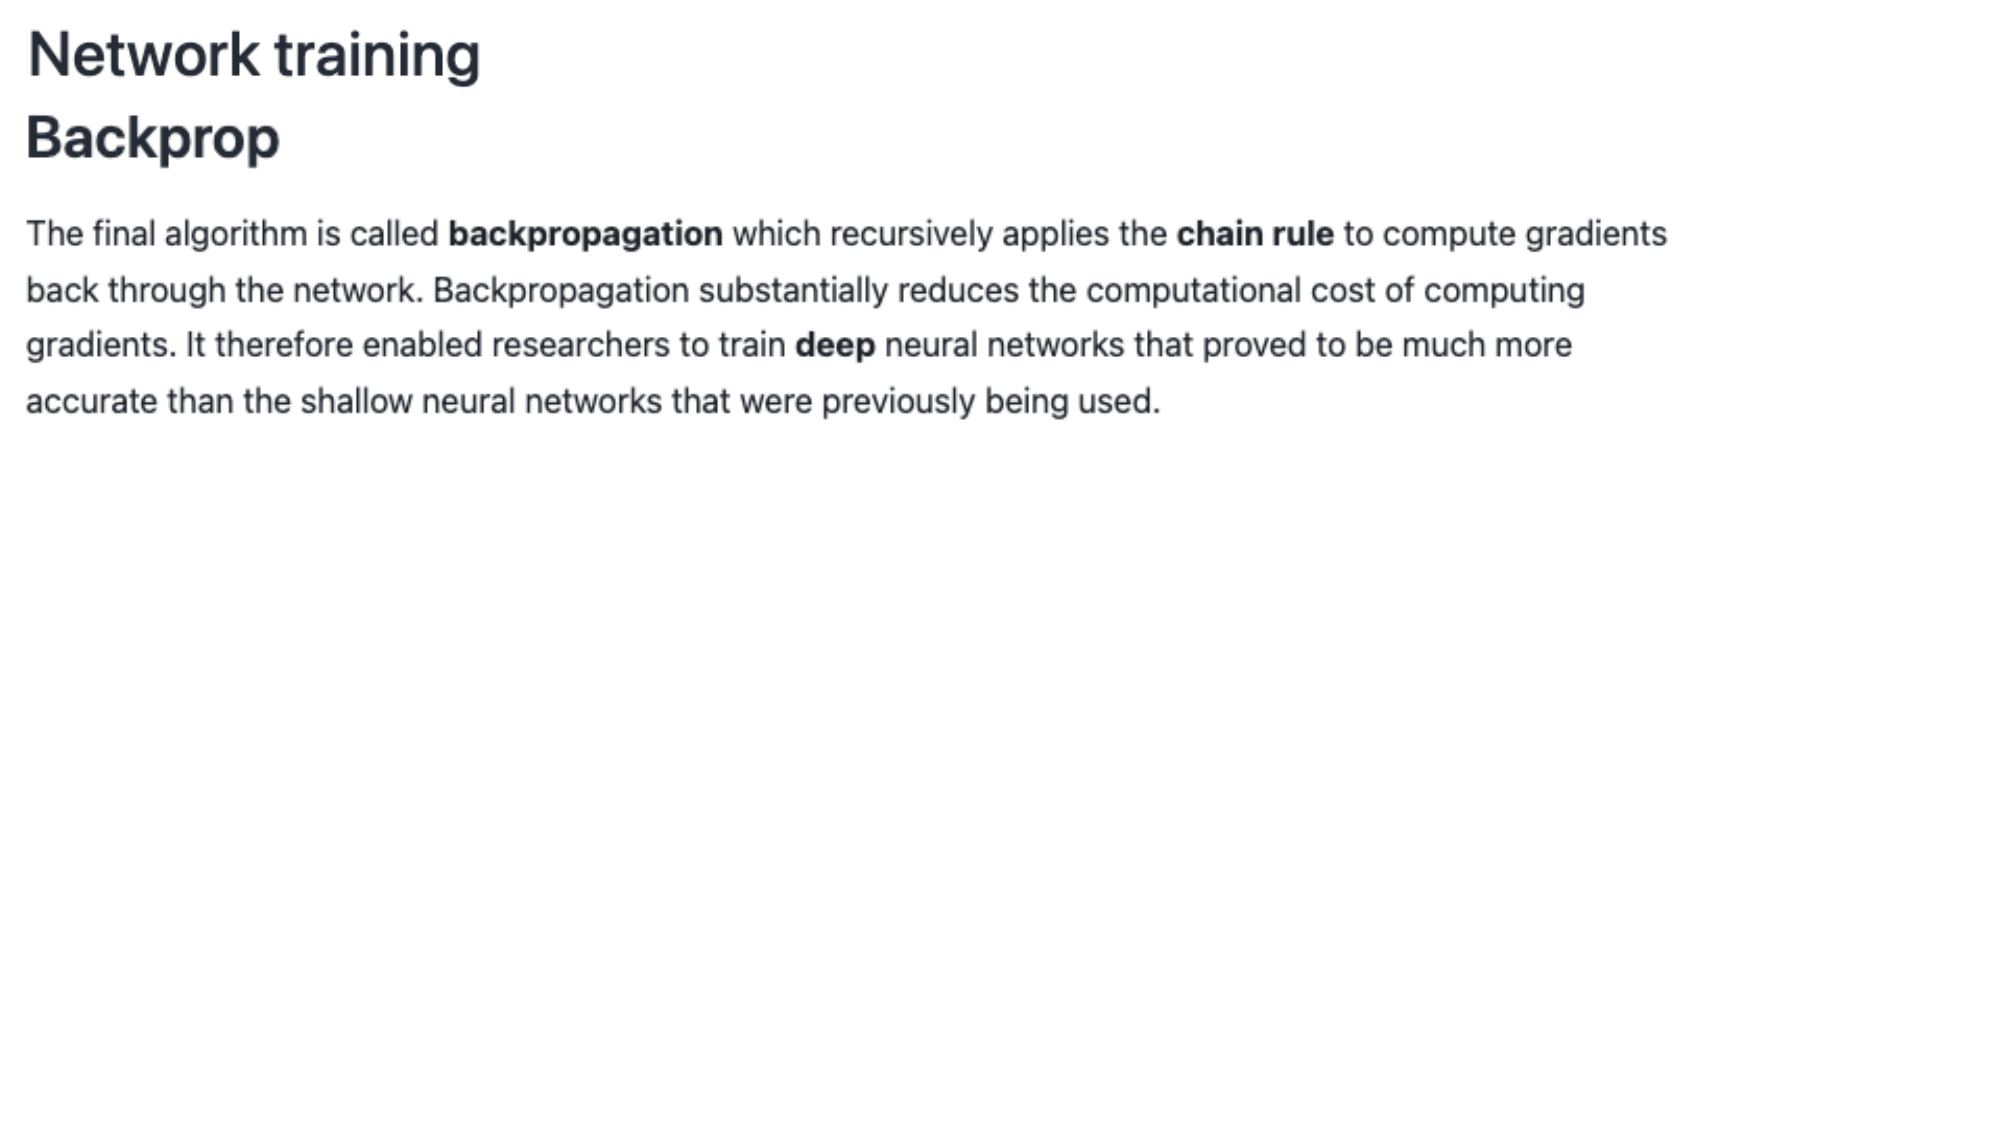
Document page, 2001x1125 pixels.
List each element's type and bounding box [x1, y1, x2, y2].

picture [0, 0, 1695, 448]
